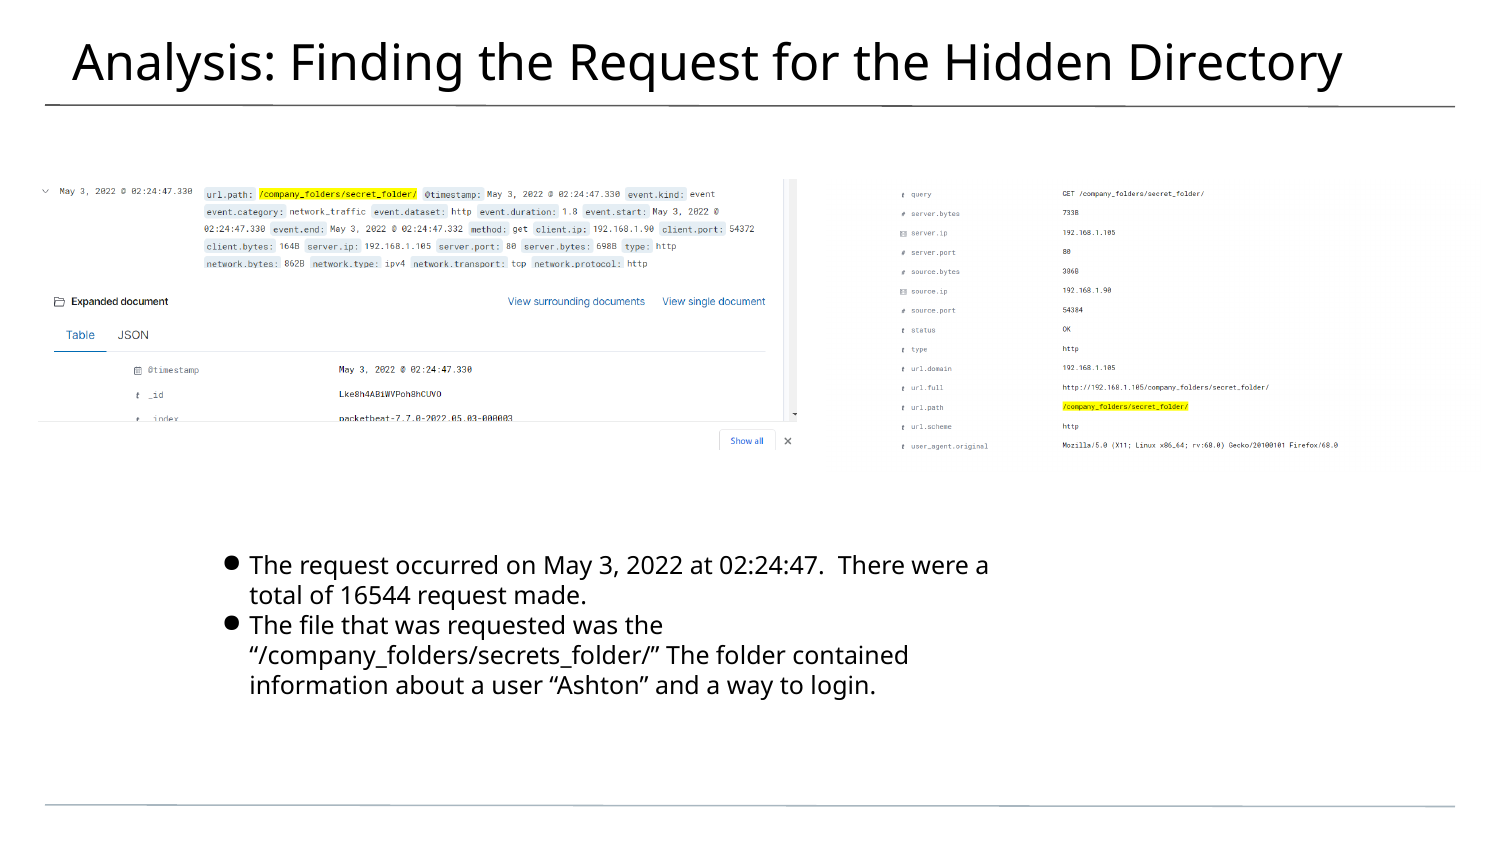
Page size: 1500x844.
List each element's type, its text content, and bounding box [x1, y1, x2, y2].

picture [826, 179, 1481, 472]
picture [38, 179, 797, 450]
subtitle The request occurred on May 3, 2022 at 02:24:47. There were a total of 16544 request made. The file that was requested was the “/company_folders/secrets_folder/” The folder contained information about a user “Ashton” and a way to login. [121, 534, 1072, 694]
title Analysis: Finding the Request for the Hidden Directory [0, 0, 1500, 88]
